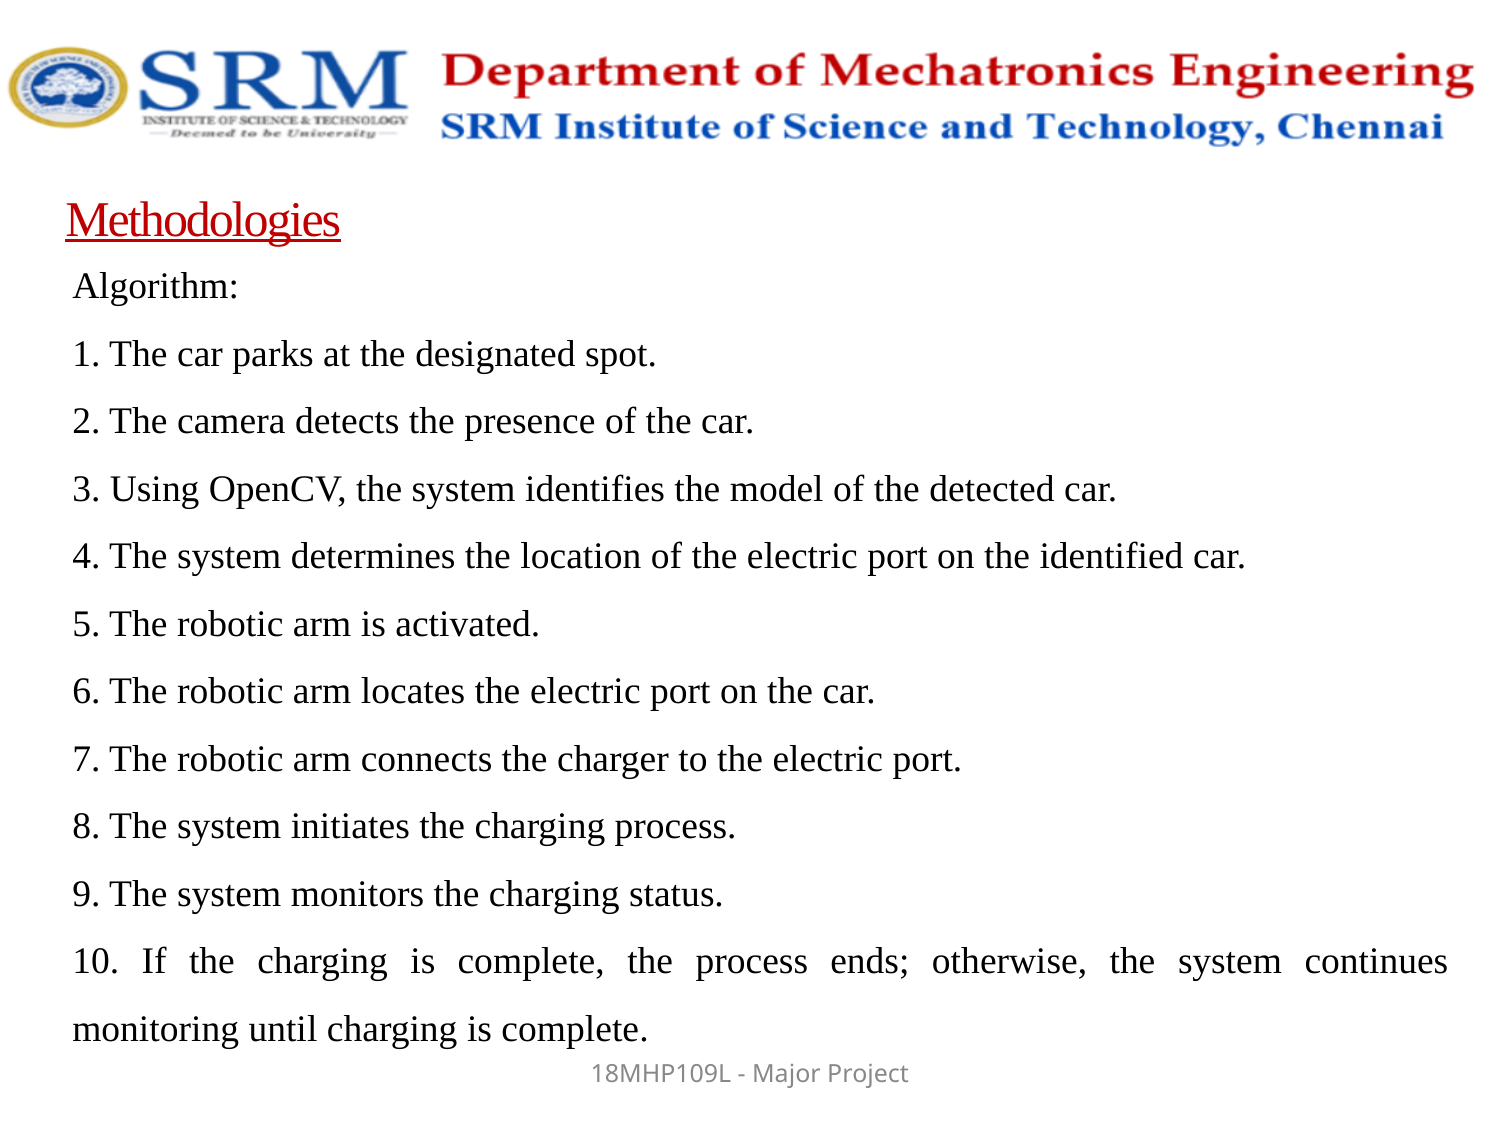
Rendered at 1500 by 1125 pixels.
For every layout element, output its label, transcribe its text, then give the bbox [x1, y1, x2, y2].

text_box Algorithm: 1. The car parks at the designated spot. 2. The camera detects the presence of the car. 3. Using OpenCV, the system identifies the model of the detected car. 4. The system determines the location of the electric port on the identified car. 5. The robotic arm is activated. 6. The robotic arm locates the electric port on the car. 7. The robotic arm connects the charger to the electric port. 8. The system initiates the charging process. 9. The system monitors the charging status. 10. If the charging is complete, the process ends; otherwise, the system continues monitoring until charging is complete. [64, 231, 1458, 1057]
text_box 18MHP109L - Major Project [504, 1057, 996, 1095]
list Methodologies [57, 148, 1353, 268]
picture [0, 0, 1500, 186]
